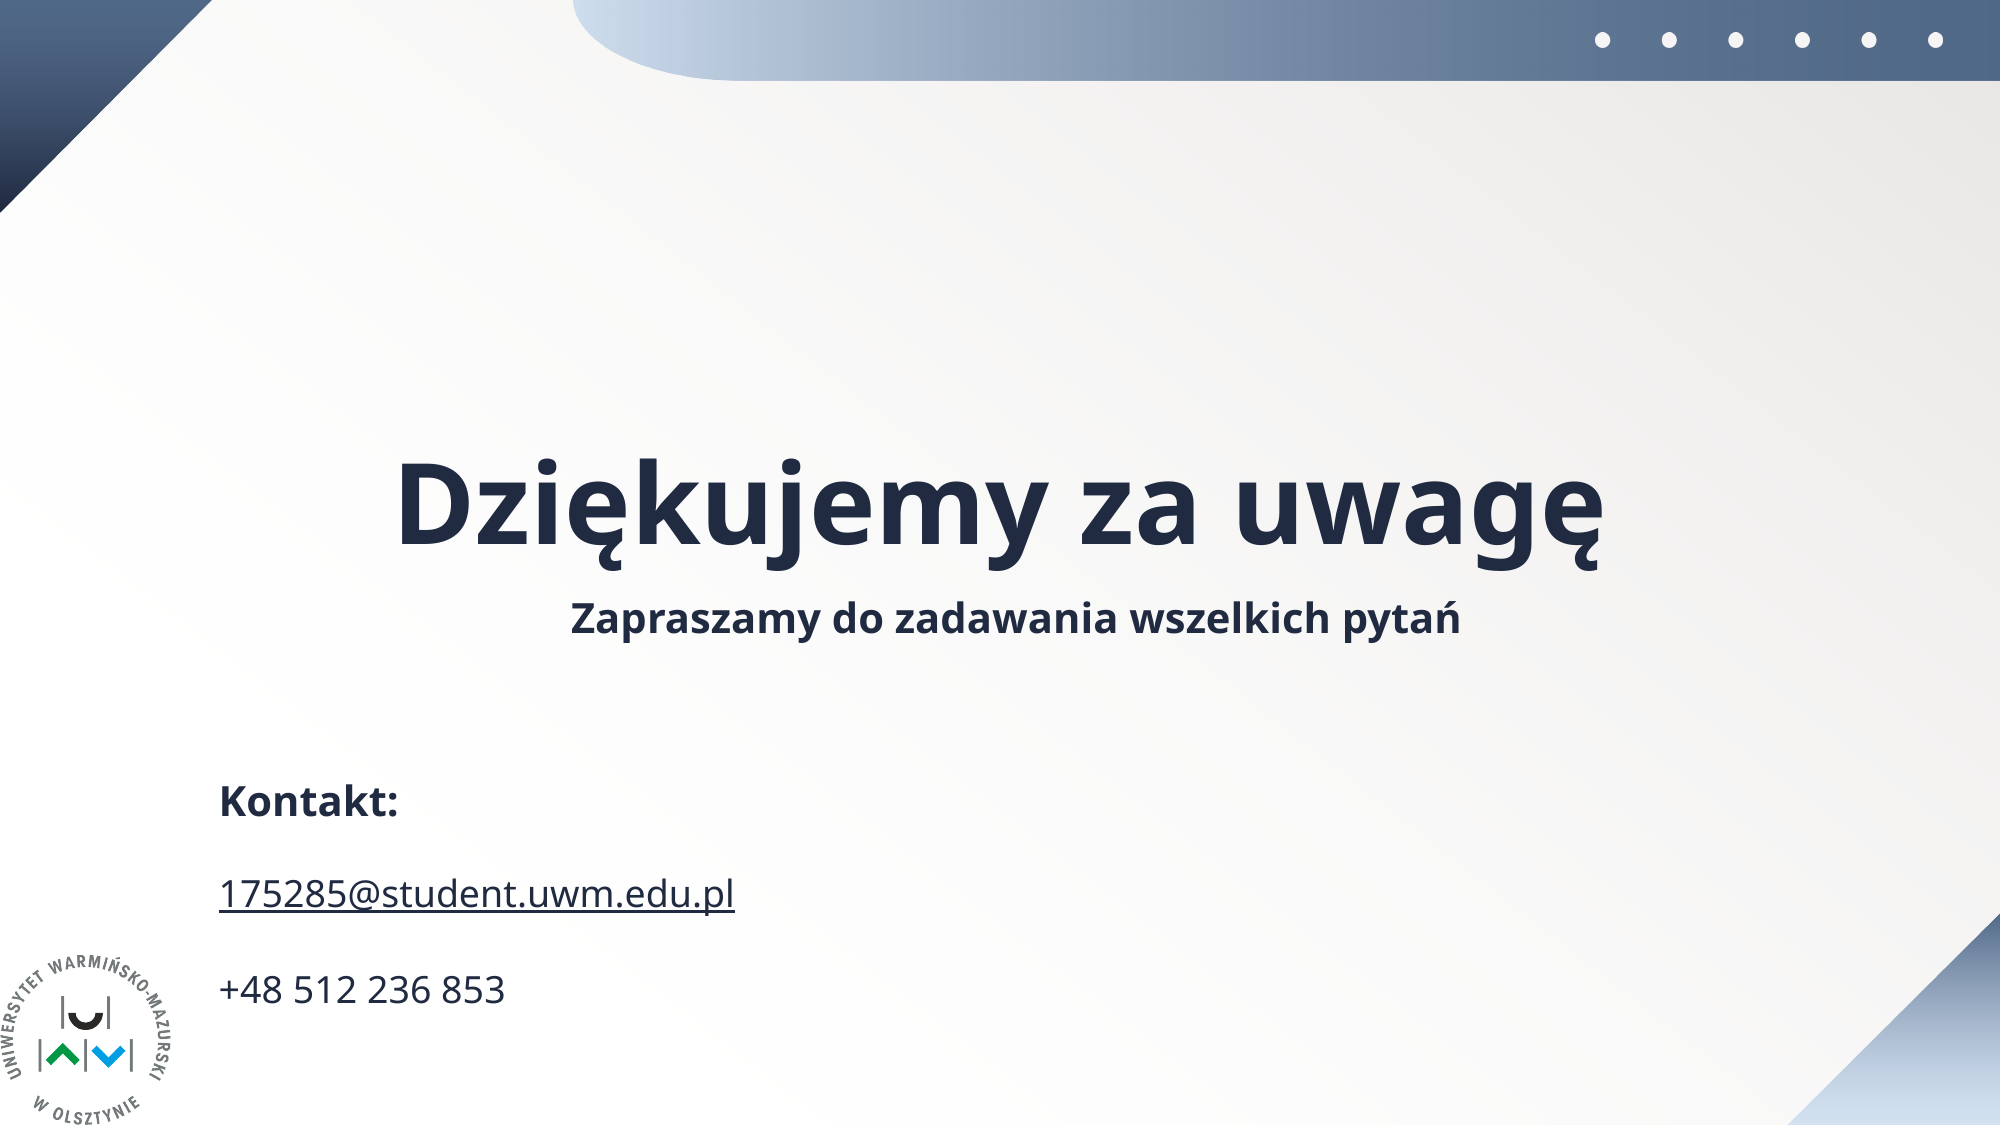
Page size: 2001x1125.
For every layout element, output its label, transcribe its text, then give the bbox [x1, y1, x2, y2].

picture [0, 0, 2000, 1125]
title Dziękujemy za uwagę [240, 416, 1760, 543]
text_box Zapraszamy do zadawania wszelkich pytań [473, 576, 1527, 654]
text_box Kontakt: 175285@student.uwm.edu.pl +48 512 236 853 [170, 759, 885, 1125]
